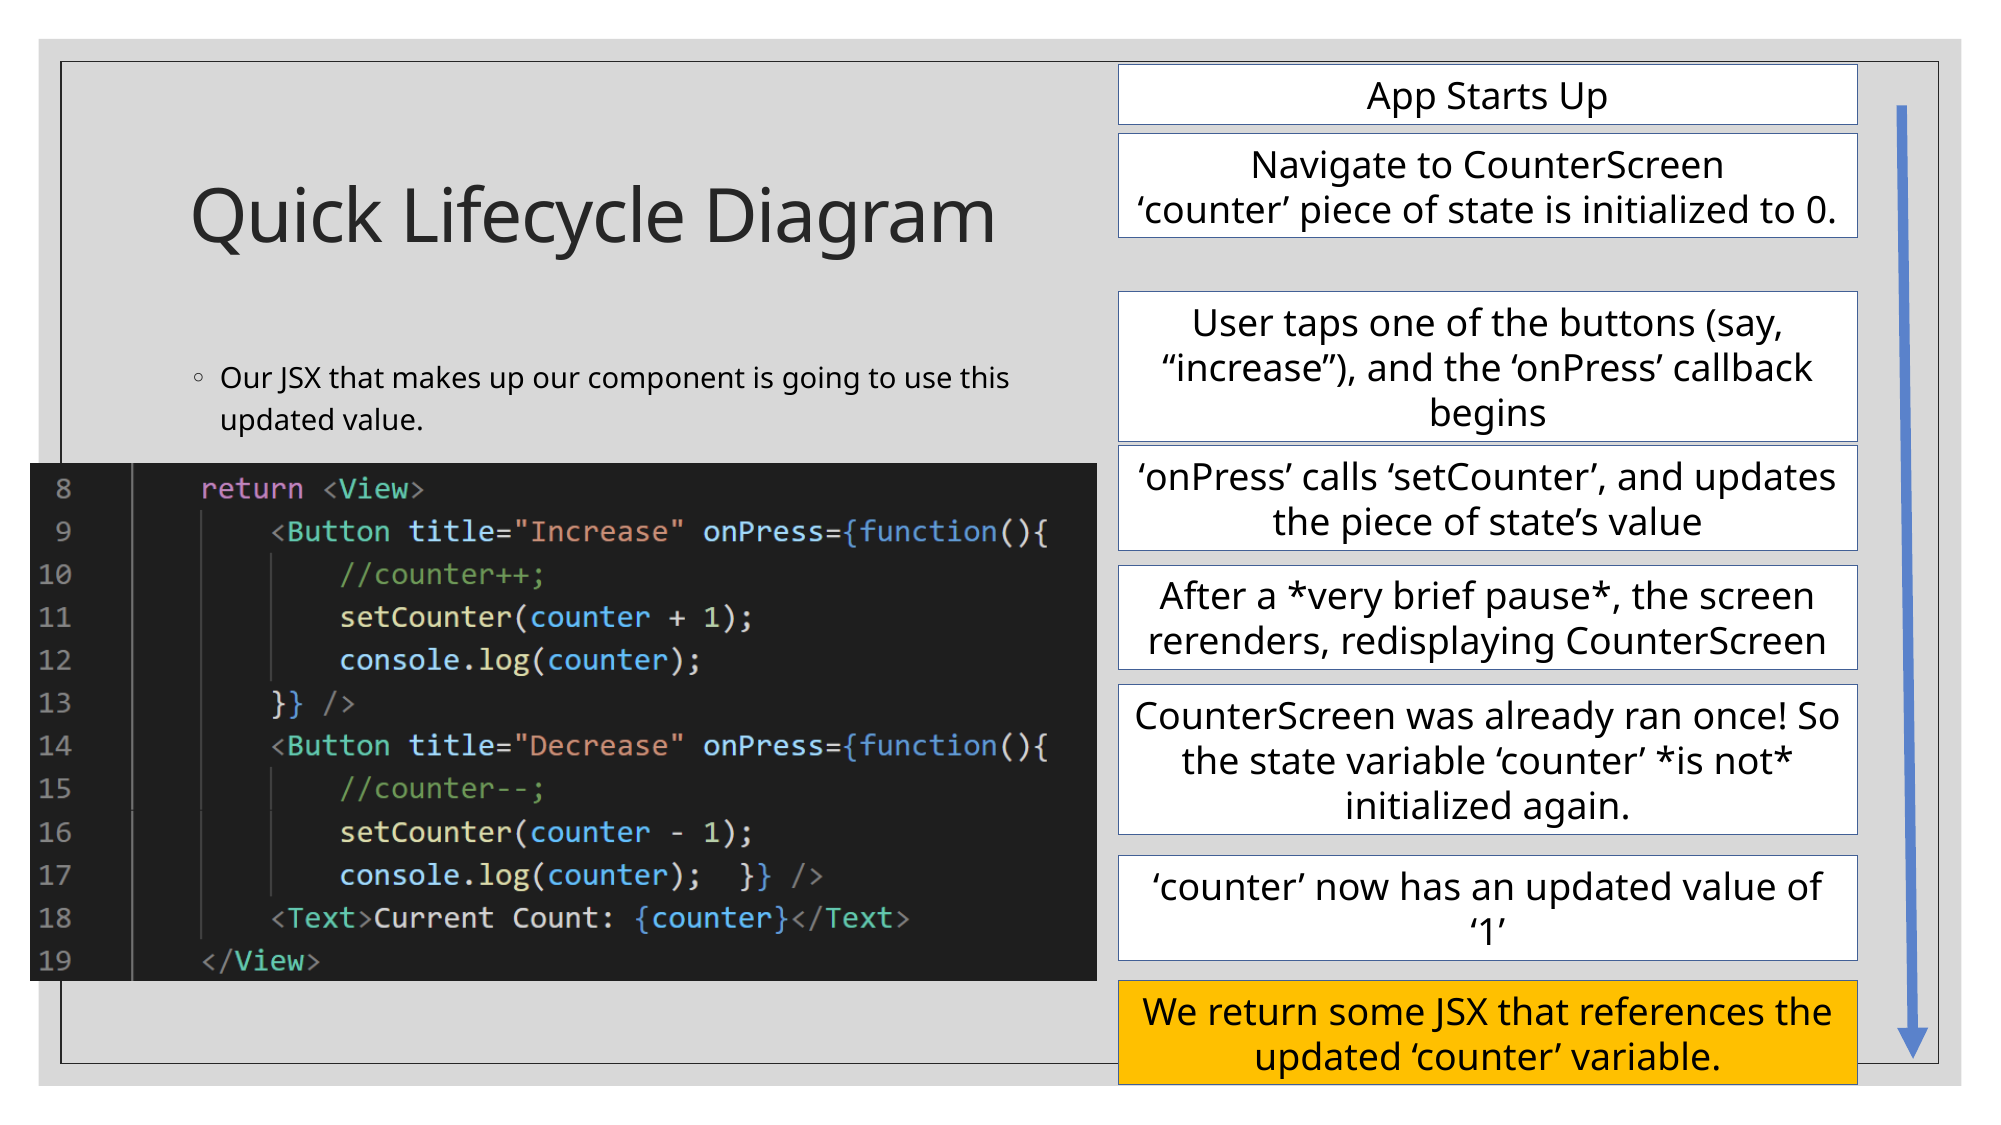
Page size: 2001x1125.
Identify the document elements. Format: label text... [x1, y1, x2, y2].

text_box Navigate to CounterScreen ‘counter’ piece of state is initialized to 0. [1118, 133, 1858, 238]
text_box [1901, 105, 1914, 1059]
text_box App Starts Up [1118, 64, 1858, 125]
title Quick Lifecycle Diagram [174, 105, 1825, 331]
text_box User taps one of the buttons (say, “increase”), and the ‘onPress’ callback begins [1118, 291, 1858, 442]
text_box We return some JSX that references the updated ‘counter’ variable. [1118, 980, 1858, 1085]
text_box CounterScreen was already ran once! So the state variable ‘counter’ *is not* initialized again. [1118, 684, 1858, 835]
list Our JSX that makes up our component is going to use this updated value. [174, 345, 1058, 459]
text_box After a *very brief pause*, the screen rerenders, redisplaying CounterScreen [1118, 565, 1858, 670]
picture [30, 463, 1097, 981]
text_box ‘onPress’ calls ‘setCounter’, and updates the piece of state’s value [1118, 445, 1858, 551]
text_box ‘counter’ now has an updated value of ‘1’ [1118, 855, 1858, 961]
